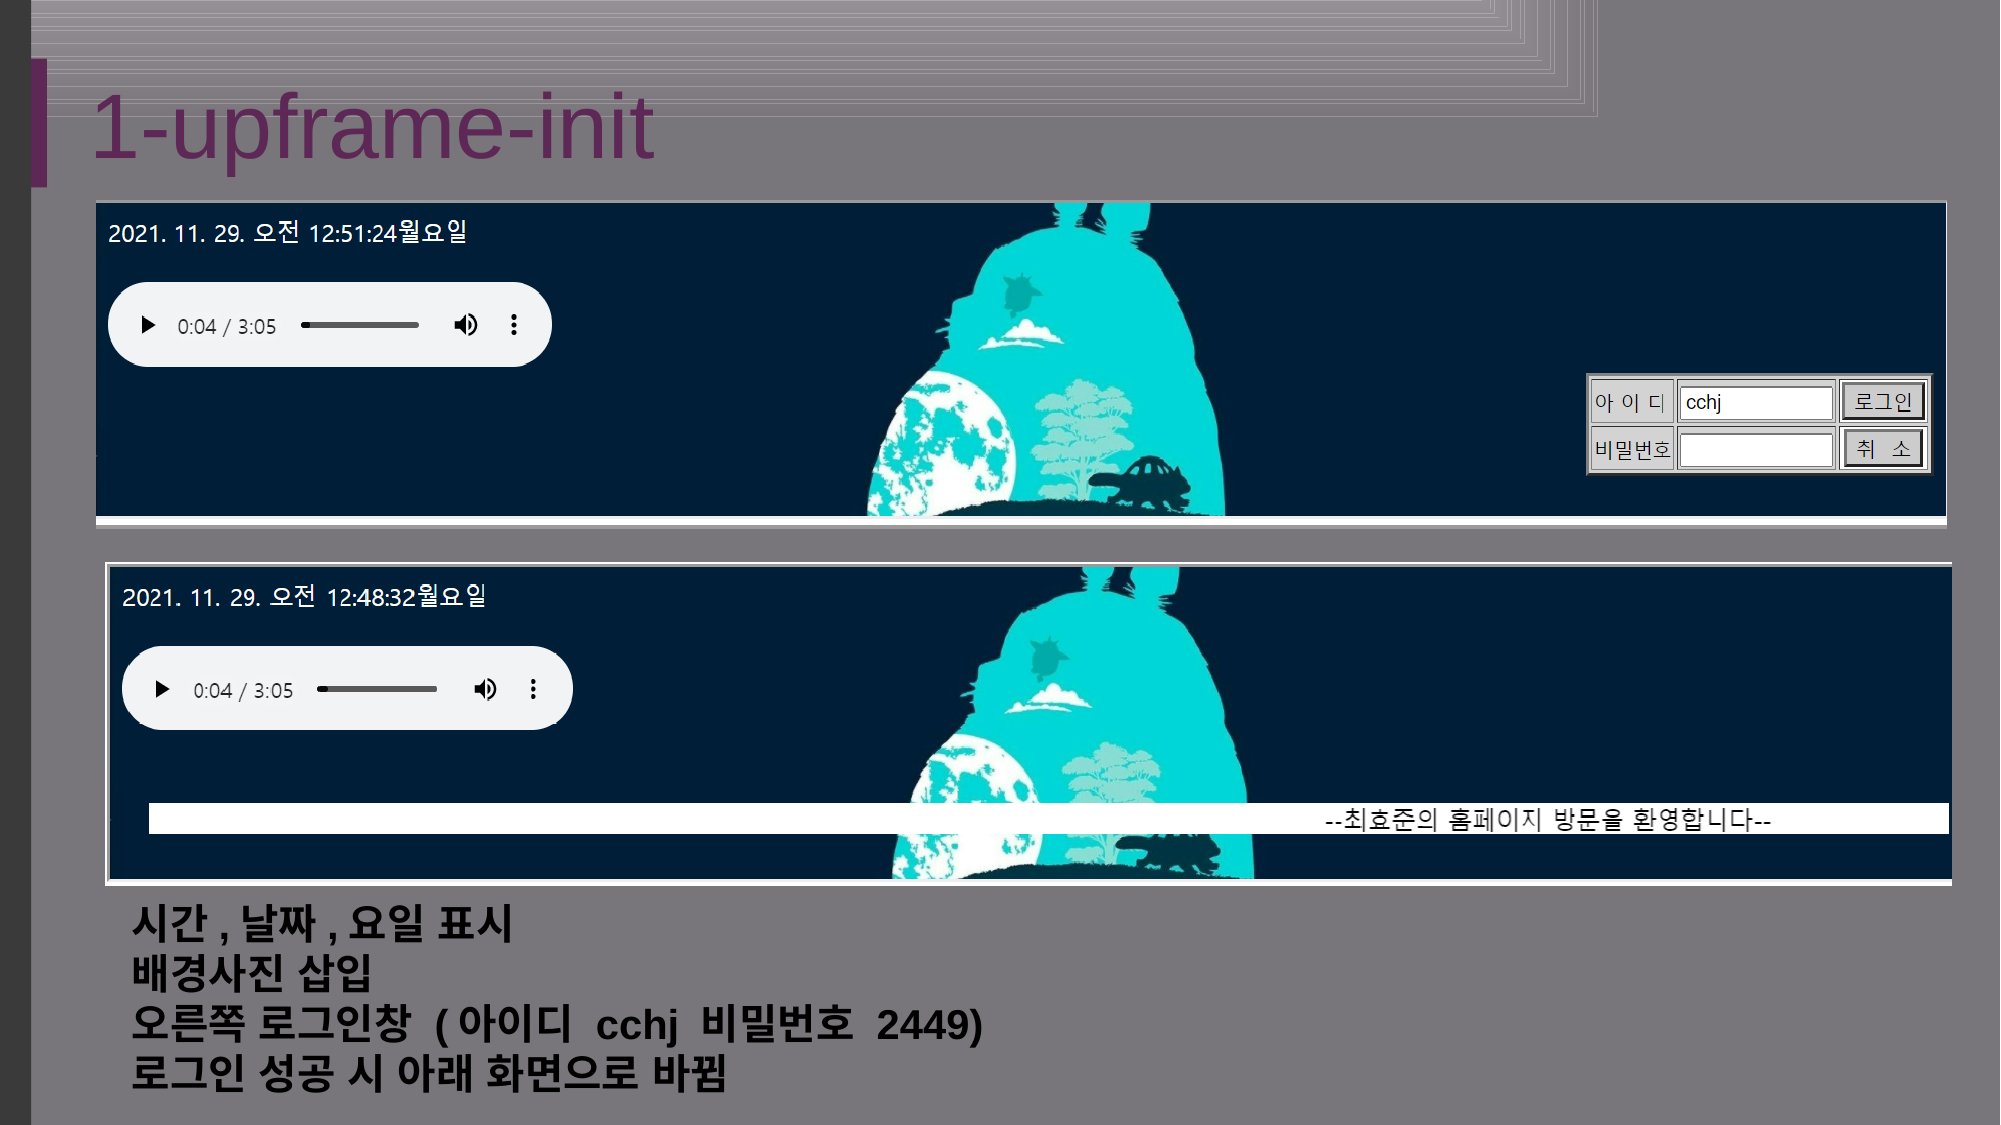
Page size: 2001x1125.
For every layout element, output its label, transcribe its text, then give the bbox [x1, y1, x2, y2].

picture [104, 562, 1952, 886]
text_box 시간,날짜,요일 표시 배경사진 삽입 오른쪽 로그인창 (아이디 cchj 비밀번호 2449) 로그인 성공 시 아래 화면으로 바뀜 [116, 890, 1966, 1125]
title 1-upframe-init [74, 45, 1500, 200]
picture [96, 200, 1947, 529]
